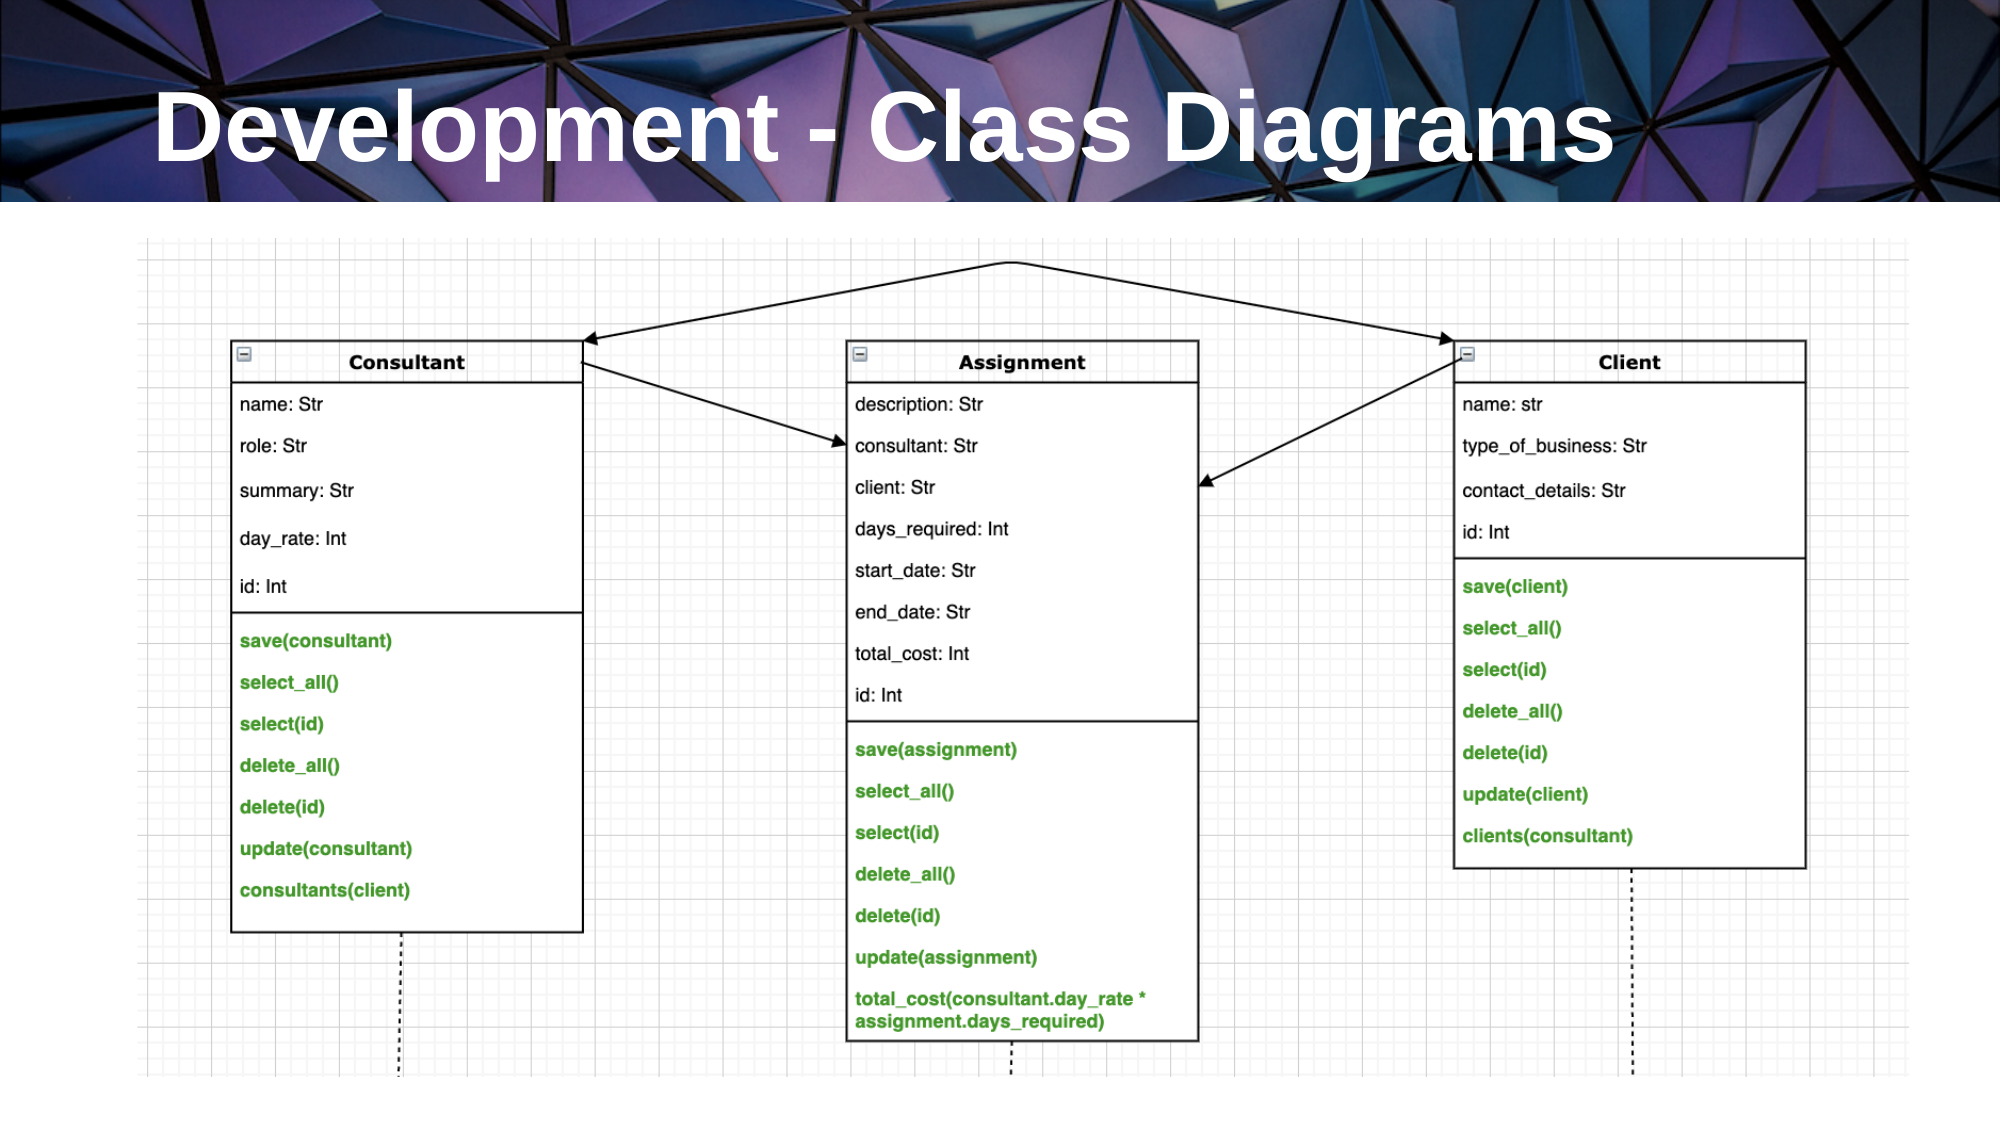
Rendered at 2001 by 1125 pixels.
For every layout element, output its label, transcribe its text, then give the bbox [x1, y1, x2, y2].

picture [137, 238, 1910, 1077]
picture [0, 0, 2000, 202]
title Development - Class Diagrams [137, 20, 1863, 238]
